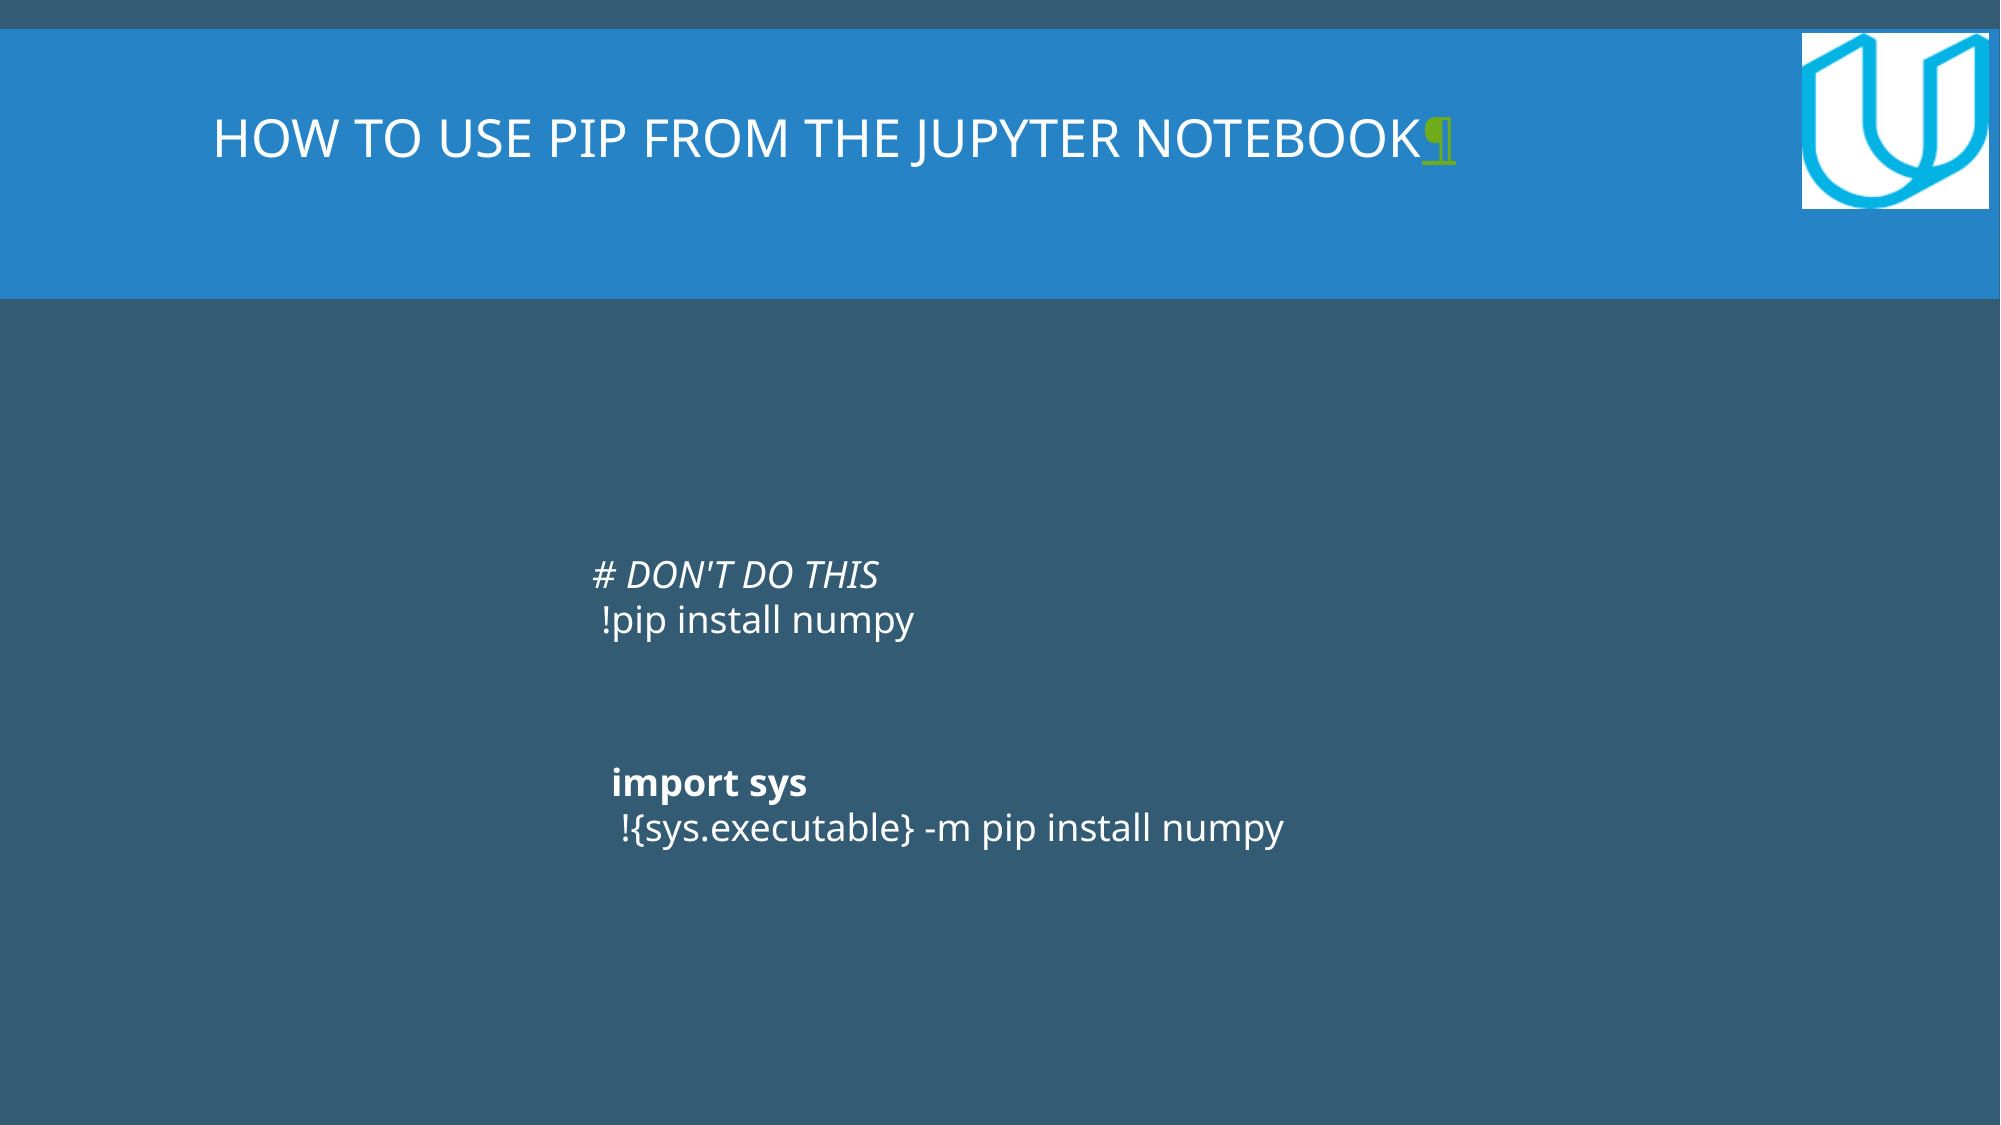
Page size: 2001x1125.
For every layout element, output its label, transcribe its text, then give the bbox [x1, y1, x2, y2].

text_box import sys !{sys.executable} -m pip install numpy [596, 751, 1597, 856]
picture [1802, 33, 1989, 167]
picture [1933, 47, 1974, 167]
picture [1816, 47, 1912, 197]
picture [1876, 124, 1989, 209]
text_box # DON'T DO THIS !pip install numpy [577, 543, 930, 649]
title How to use Pip from the Jupyter Notebook¶ [197, 46, 1803, 295]
picture [1803, 159, 1866, 209]
